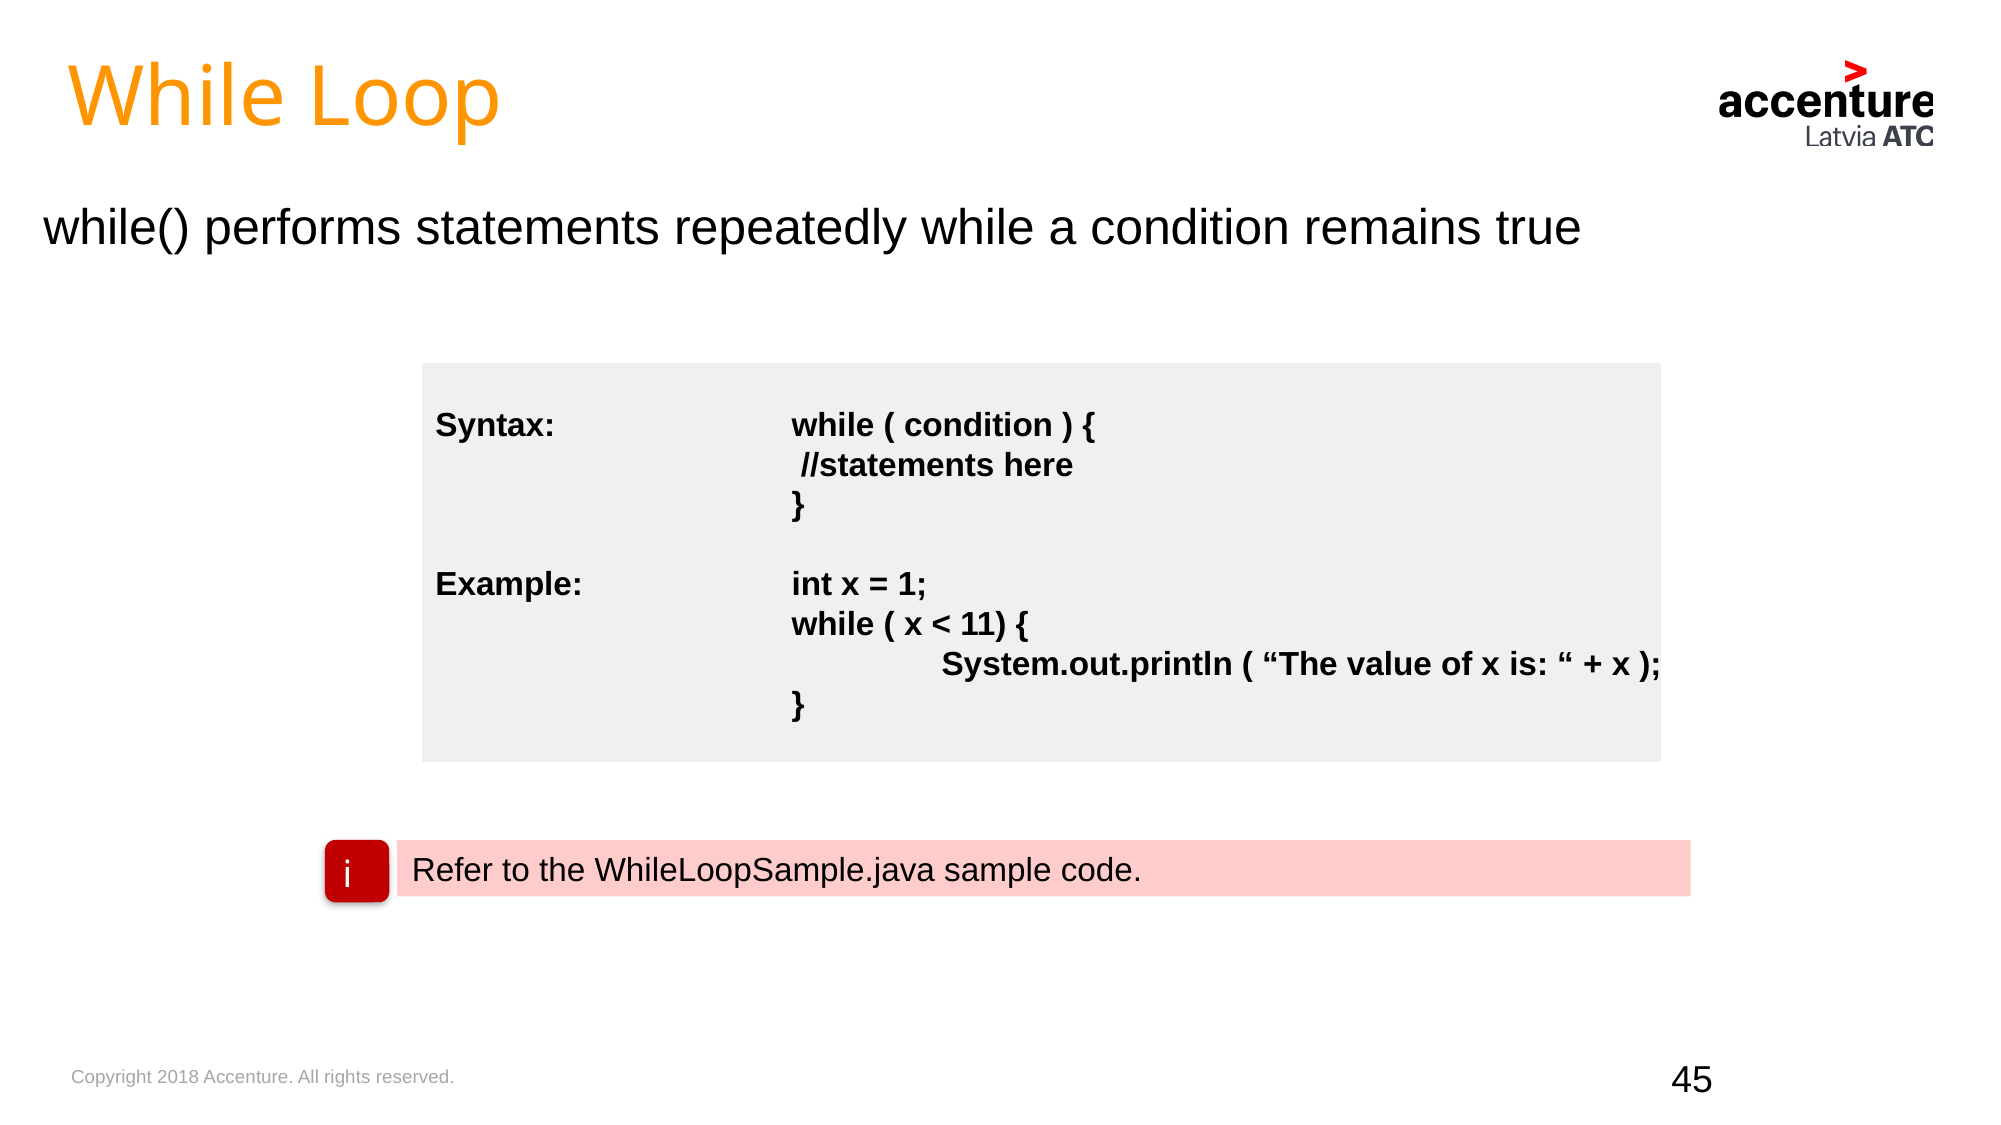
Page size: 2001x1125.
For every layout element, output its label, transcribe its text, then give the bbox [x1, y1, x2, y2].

text_box Syntax: while ( condition ) { //statements here } Example: int x = 1; while ( x < 11) { System.out.println ( “The value of x is: “ + x ); } [419, 360, 1664, 765]
title While Loop [67, 61, 1316, 187]
list while() performs statements repeatedly while a condition remains true [28, 187, 1638, 1063]
text_box Refer to the WhileLoopSample.java sample code. [397, 840, 1691, 897]
text_box 45 [1449, 1062, 1728, 1107]
text_box i [324, 839, 390, 903]
